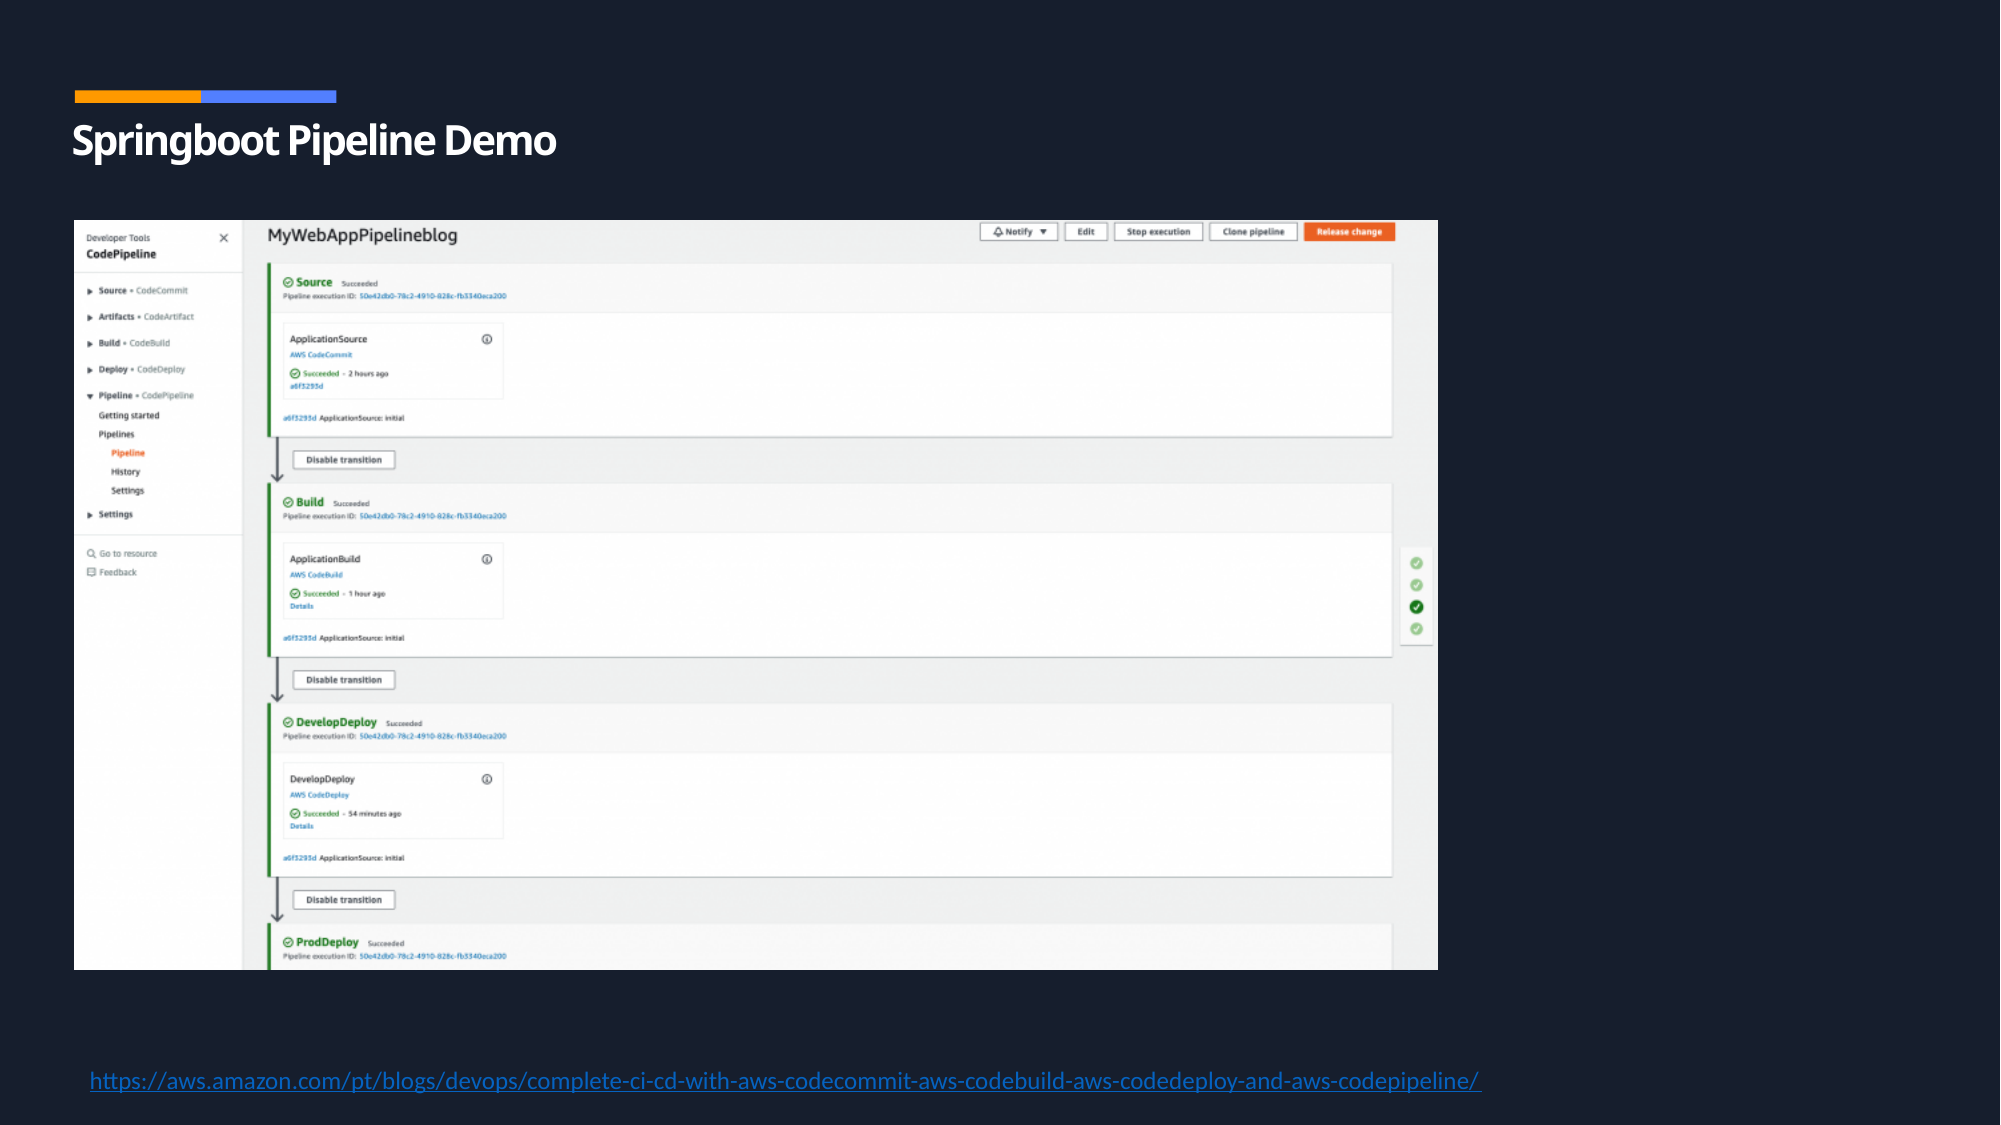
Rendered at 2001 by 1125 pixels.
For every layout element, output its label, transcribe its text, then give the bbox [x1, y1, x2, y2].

picture [74, 220, 1438, 970]
text_box https://aws.amazon.com/pt/blogs/devops/complete-ci-cd-with-aws-codecommit-aws-codebuild-aws-codedeploy-and-aws-codepipeline/ [74, 1056, 1920, 1102]
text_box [74, 90, 337, 103]
text_box Springboot Pipeline Demo [56, 112, 974, 218]
